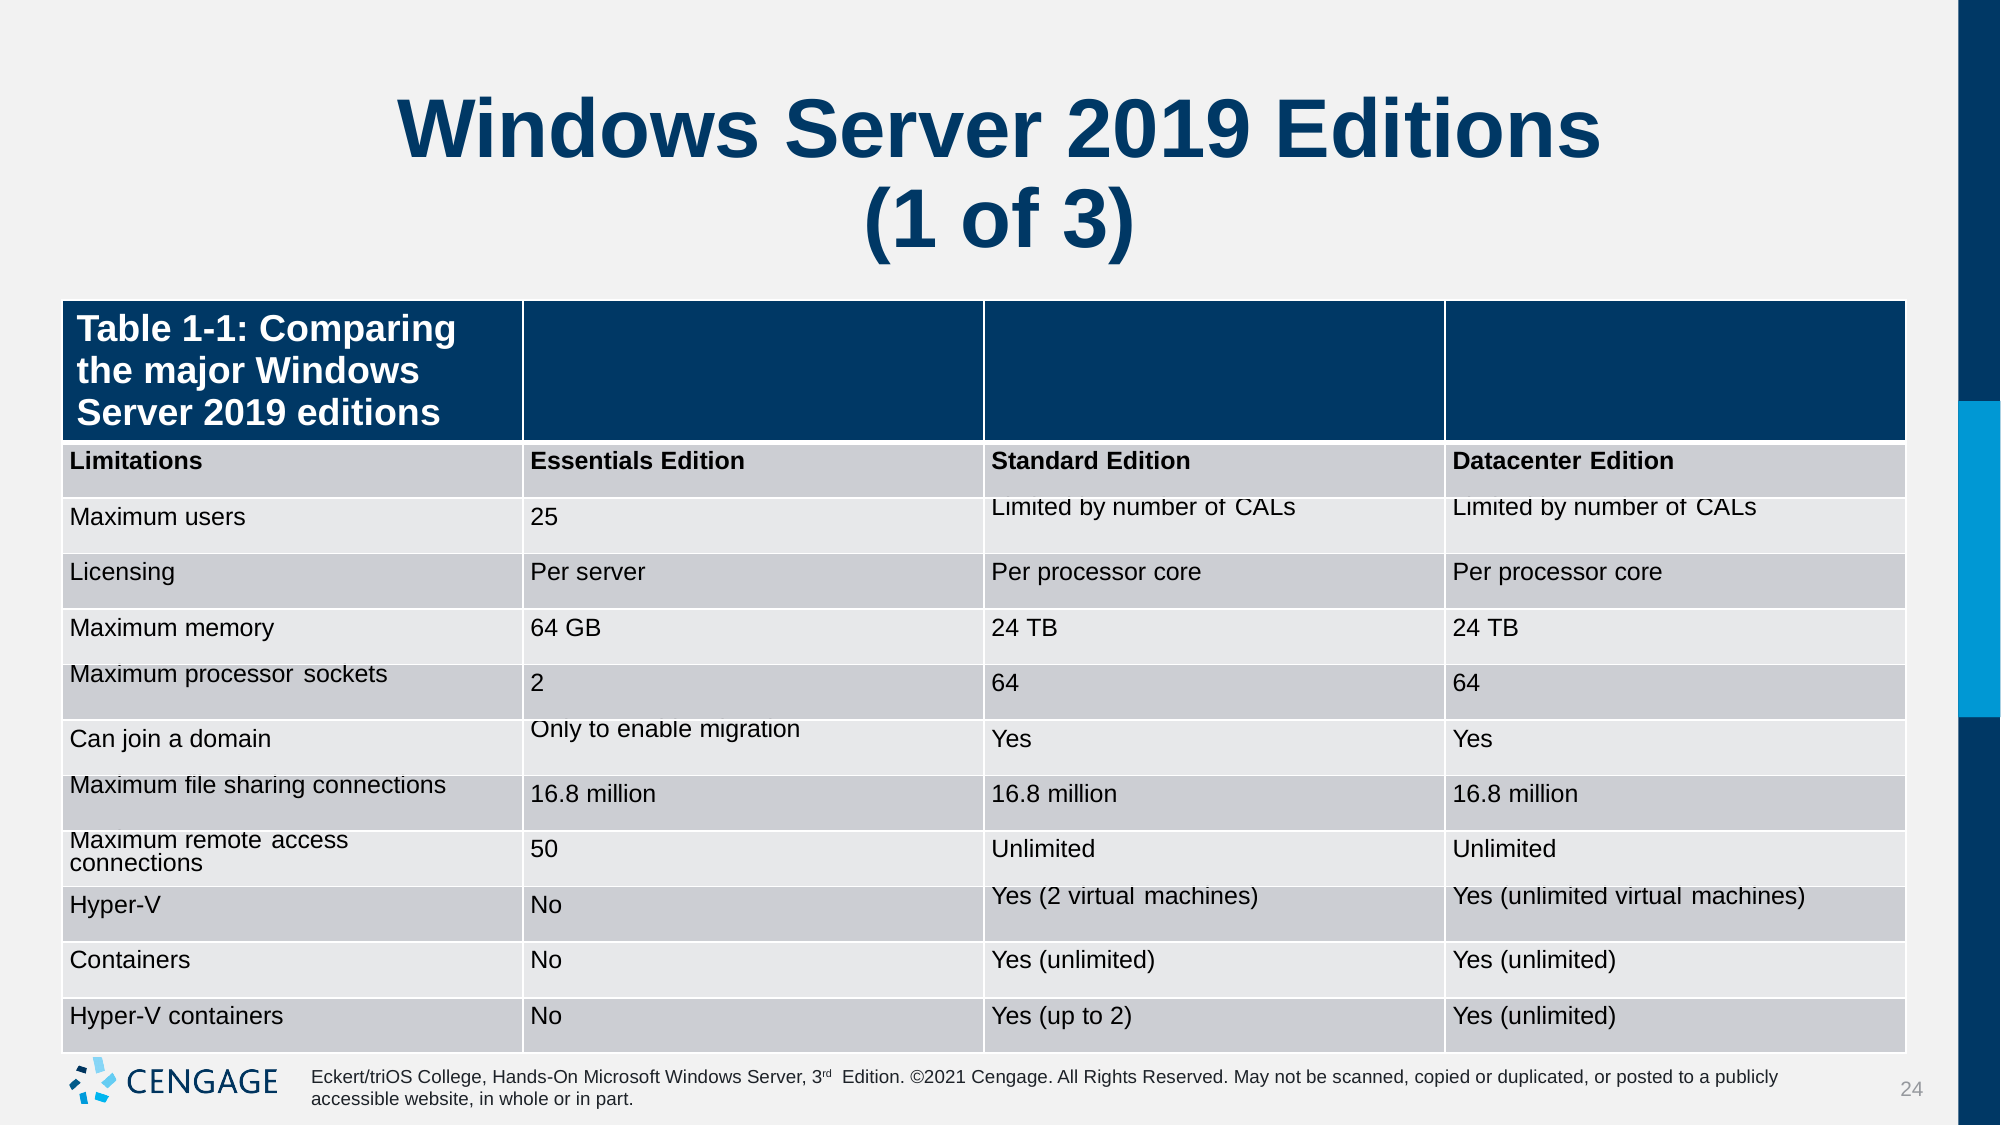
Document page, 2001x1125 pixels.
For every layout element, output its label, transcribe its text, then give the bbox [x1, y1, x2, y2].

table_cell Can join a domain [63, 721, 522, 775]
table_cell Datacenter Edition [1446, 445, 1905, 497]
table_cell Yes (up to 2) [985, 999, 1444, 1052]
table_cell 25 [524, 499, 983, 553]
table_cell 16.8 million [1446, 776, 1905, 830]
table_header [524, 301, 983, 440]
table_cell Per processor core [985, 554, 1444, 608]
table_cell Yes (unlimited) [1446, 999, 1905, 1052]
table_cell No [524, 943, 983, 997]
table_header [985, 301, 1444, 440]
picture [69, 1057, 277, 1104]
table_cell Per server [524, 554, 983, 608]
table_cell Maximum remote access connections [63, 832, 522, 886]
table_cell Yes (2 virtual machines) [985, 887, 1444, 941]
table_cell 64 [1446, 665, 1905, 719]
table_cell Maximum processor sockets [63, 665, 522, 719]
table_cell Licensing [63, 554, 522, 608]
table_cell Hyper-V containers [63, 999, 522, 1052]
table_cell Essentials Edition [524, 445, 983, 497]
table_cell Yes (unlimited) [985, 943, 1444, 997]
table_cell Only to enable migration [524, 721, 983, 775]
table_cell Limitations [63, 445, 522, 497]
table_header Table 1-1: Comparing the major Windows Server 2019 editions [63, 301, 522, 440]
table_cell 2 [524, 665, 983, 719]
table_cell Standard Edition [985, 445, 1444, 497]
table_cell 64 GB [524, 610, 983, 664]
table_cell Containers [63, 943, 522, 997]
table_cell Yes [985, 721, 1444, 775]
table_cell 16.8 million [524, 776, 983, 830]
table_cell 24 TB [1446, 610, 1905, 664]
title Windows Server 2019 Editions (1 of 3) [78, 77, 1923, 278]
table_cell Maximum memory [63, 610, 522, 664]
table_cell Maximum users [63, 499, 522, 553]
table_cell Maximum file sharing connections [63, 776, 522, 830]
table_cell Yes (unlimited virtual machines) [1446, 887, 1905, 941]
table_cell 64 [985, 665, 1444, 719]
table_cell 24 TB [985, 610, 1444, 664]
table_header [1446, 301, 1905, 440]
table_cell Unlimited [985, 832, 1444, 886]
table_cell Unlimited [1446, 832, 1905, 886]
table_cell No [524, 887, 983, 941]
table_cell No [524, 999, 983, 1052]
table_cell Limited by number of CALs [1446, 499, 1905, 553]
table_cell Yes (unlimited) [1446, 943, 1905, 997]
table_cell Yes [1446, 721, 1905, 775]
table_cell Per processor core [1446, 554, 1905, 608]
table_cell 50 [524, 832, 983, 886]
table_cell Hyper-V [63, 887, 522, 941]
table_cell 16.8 million [985, 776, 1444, 830]
table_cell Limited by number of CALs [985, 499, 1444, 553]
